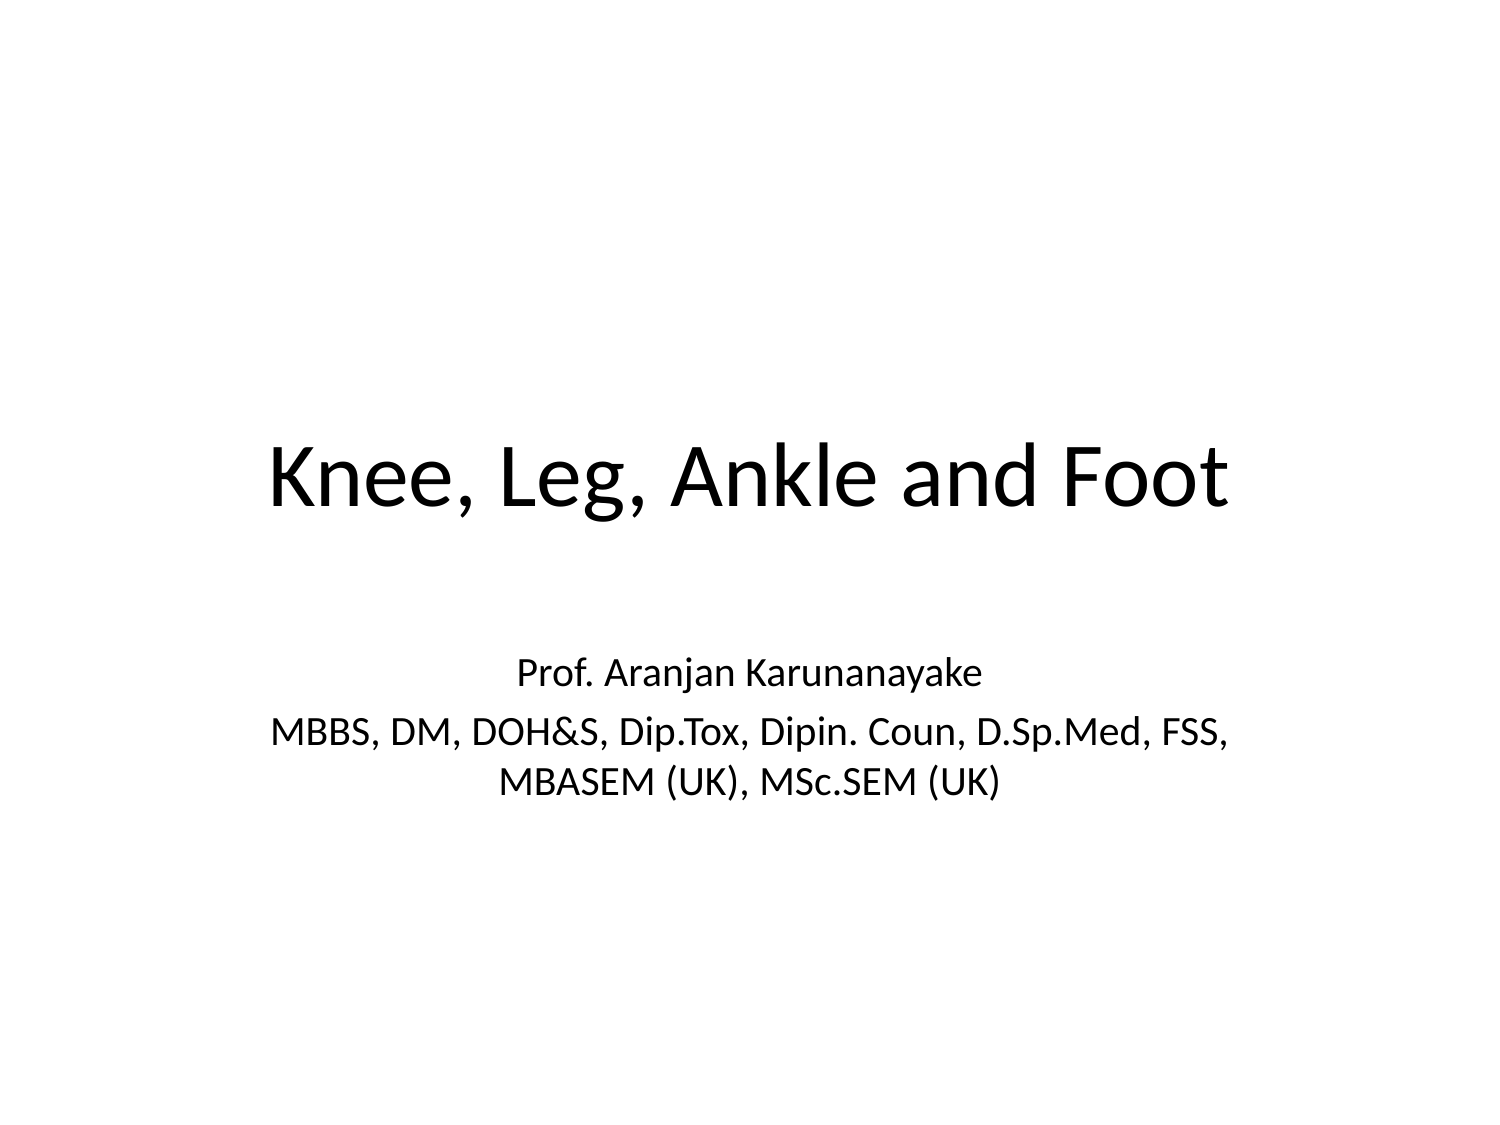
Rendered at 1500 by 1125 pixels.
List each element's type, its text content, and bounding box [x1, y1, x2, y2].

title Knee, Leg, Ankle and Foot [112, 349, 1388, 591]
subtitle Prof. Aranjan Karunanayake MBBS, DM, DOH&S, Dip.Tox, Dipin. Coun, D.Sp.Med, FSS, MBASEM (UK), MSc.SEM (UK) [225, 637, 1275, 925]
